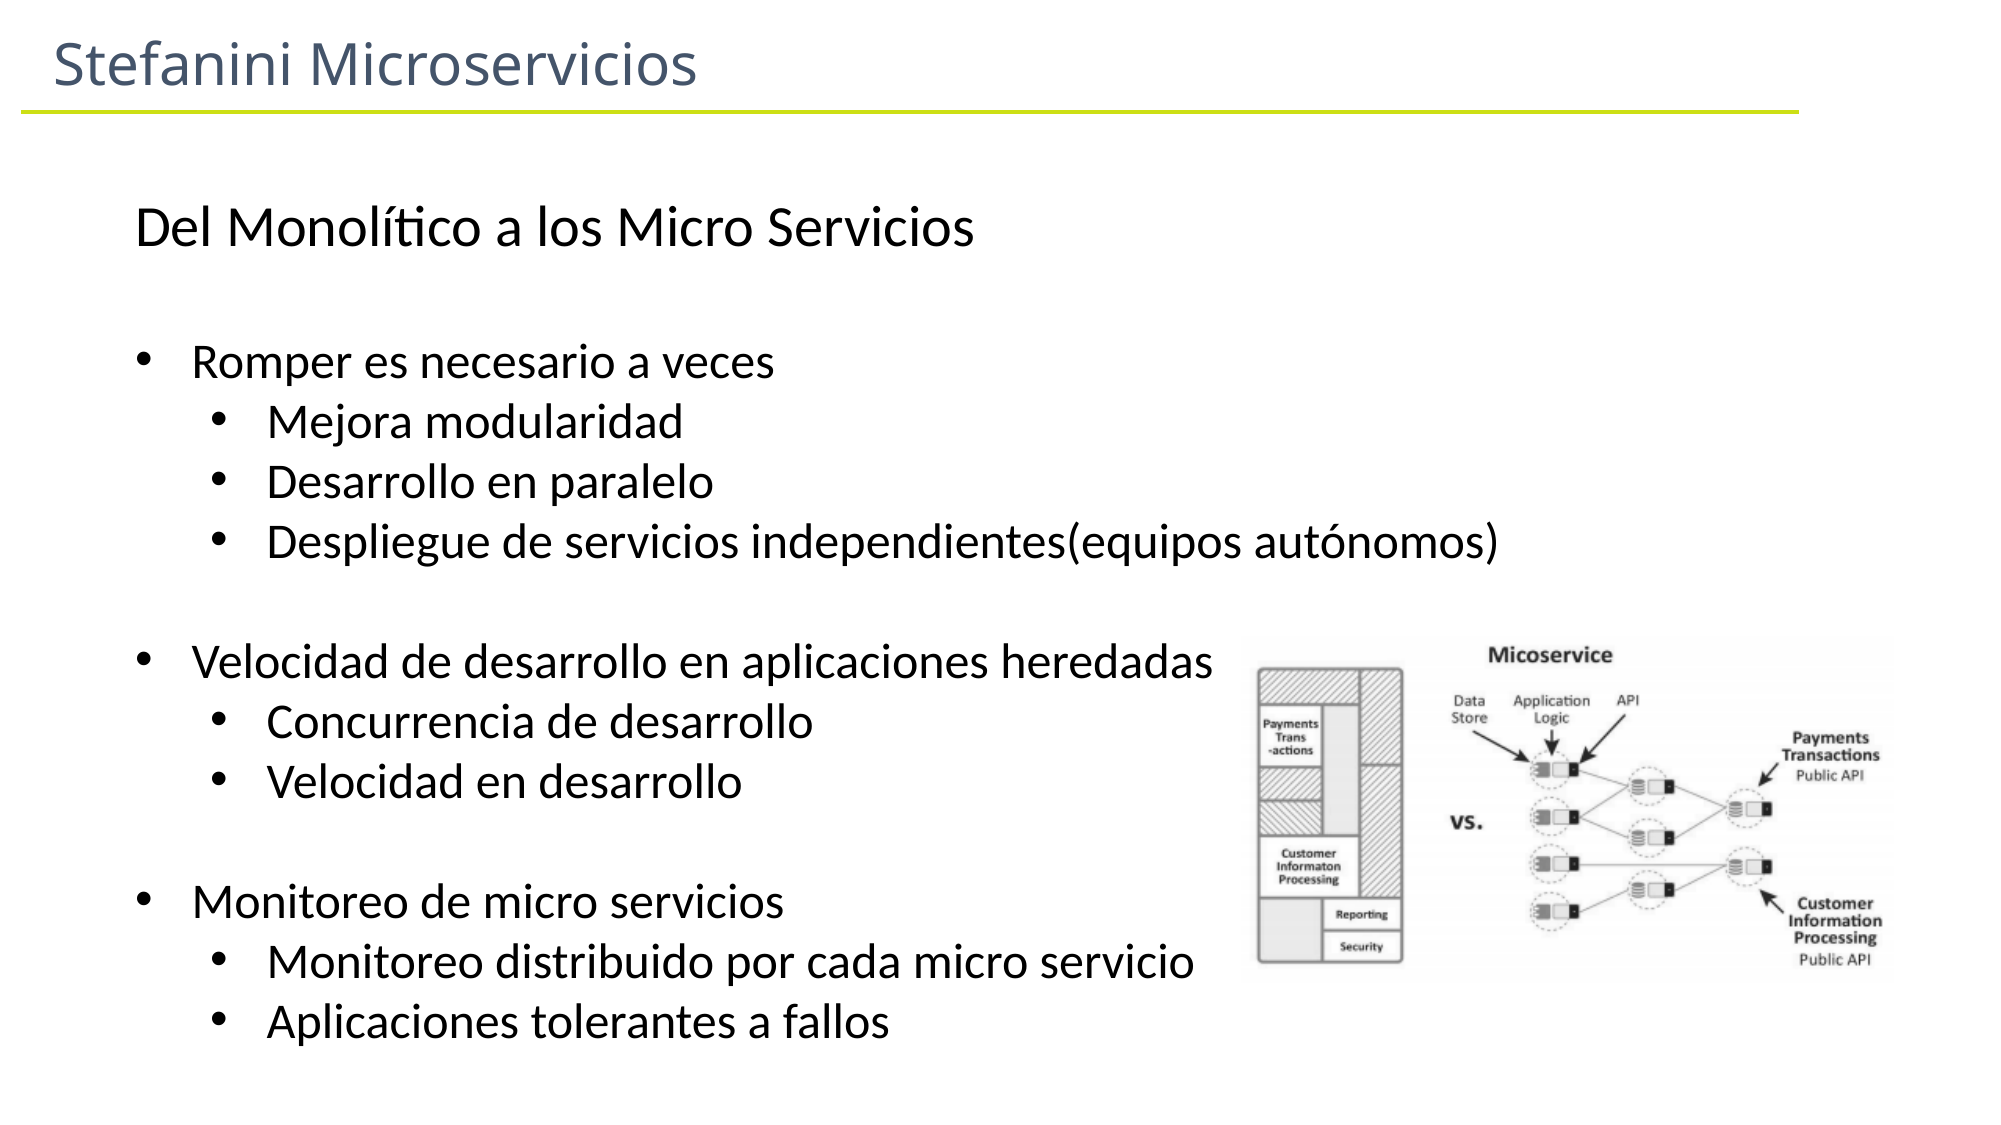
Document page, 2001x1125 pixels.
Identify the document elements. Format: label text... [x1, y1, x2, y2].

picture [1236, 625, 1906, 983]
text_box Del Monolítico a los Micro Servicios Romper es necesario a veces Mejora modularidad Desarrollo en paralelo Despliegue de servicios independientes(equipos autónomos) Velocidad de desarrollo en aplicaciones heredadas Concurrencia de desarrollo Velocidad en desarrollo Monitoreo de micro servicios Monitoreo distribuido por cada micro servicio Aplicaciones tolerantes a fallos [120, 180, 1653, 1116]
text_box Stefanini Microservicios [38, 19, 817, 105]
